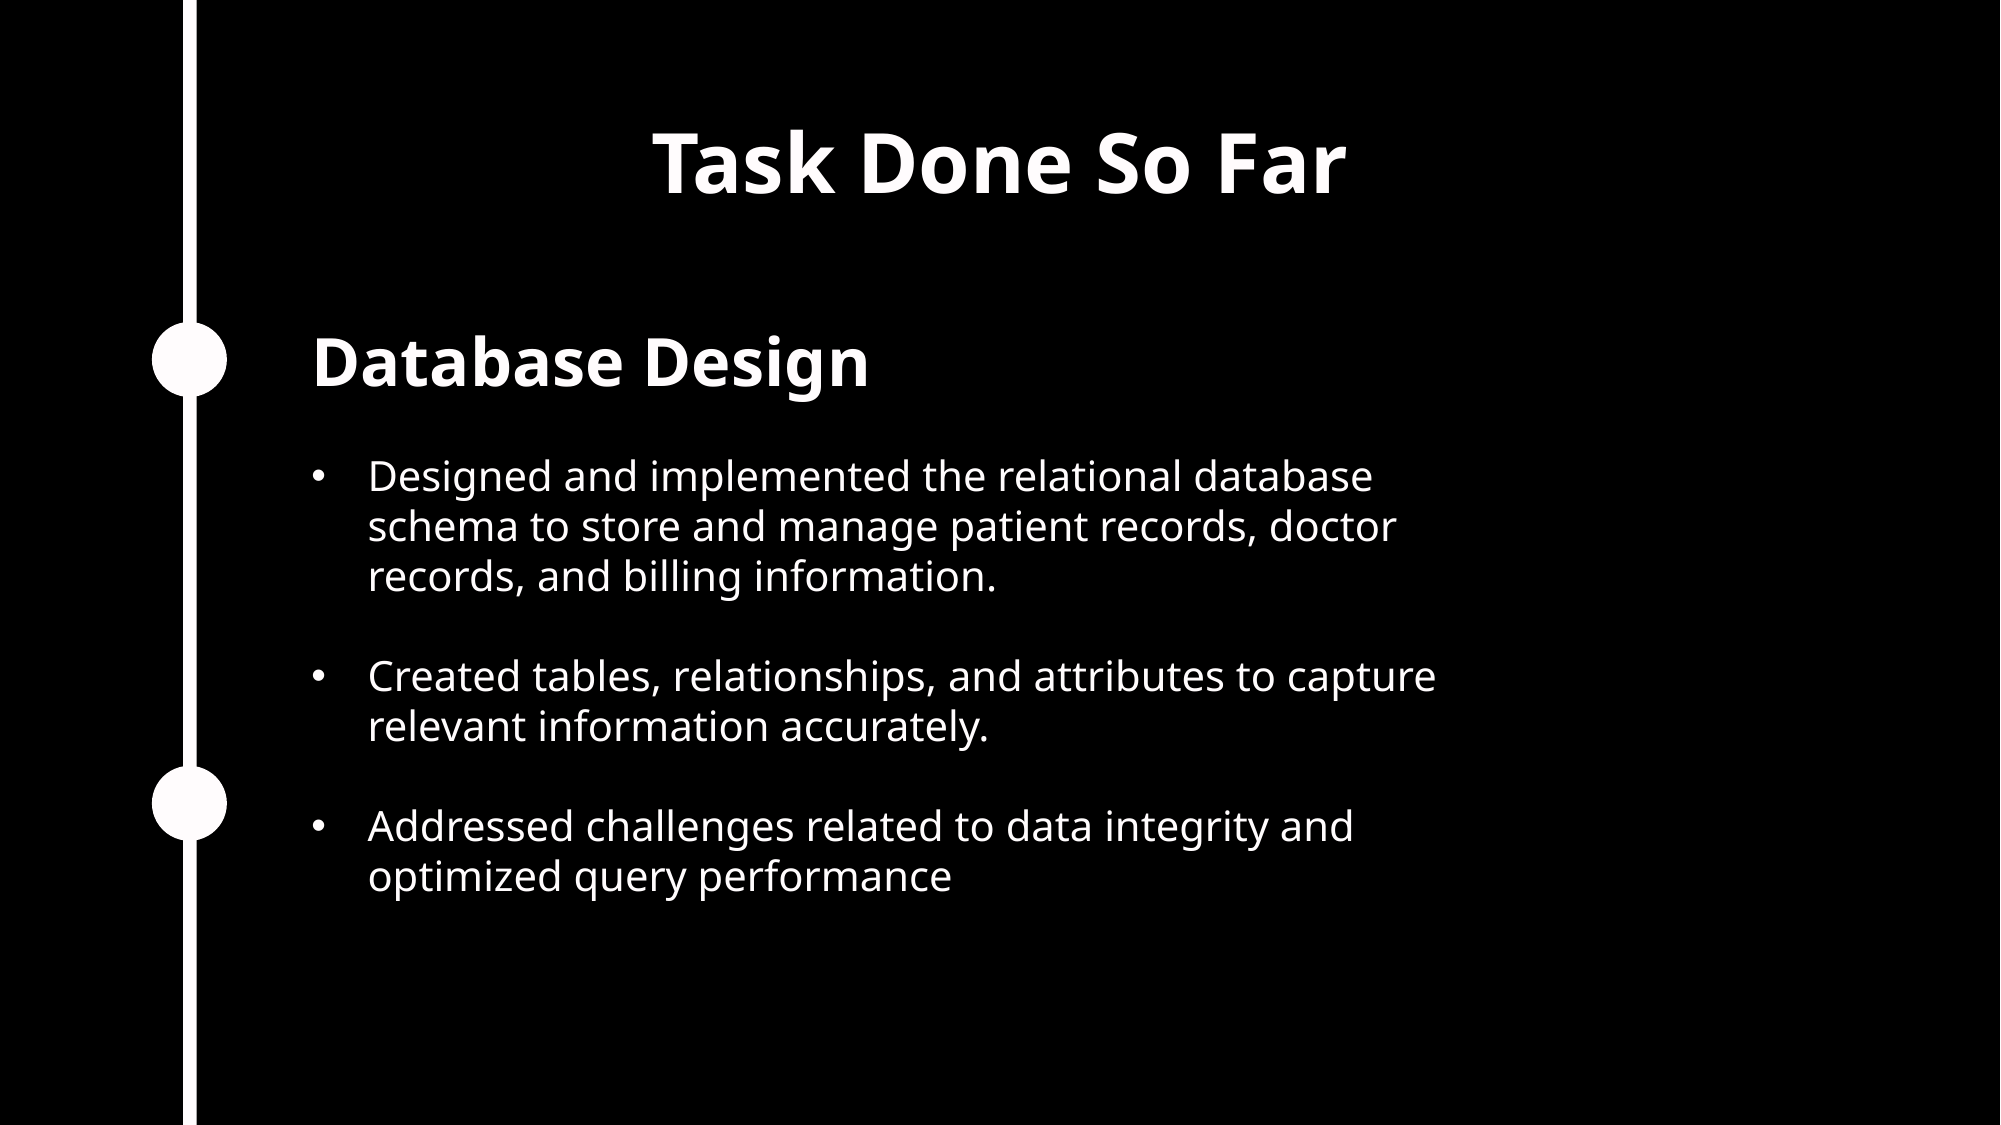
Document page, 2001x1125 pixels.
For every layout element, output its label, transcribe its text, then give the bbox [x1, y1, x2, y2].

text_box Database Design Designed and implemented the relational database schema to store and manage patient records, doctor records, and billing information. Created tables, relationships, and attributes to capture relevant information accurately. Addressed challenges related to data integrity and optimized query performance [296, 312, 1548, 908]
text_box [151, 0, 227, 1125]
text_box Task Done So Far [636, 102, 1364, 218]
